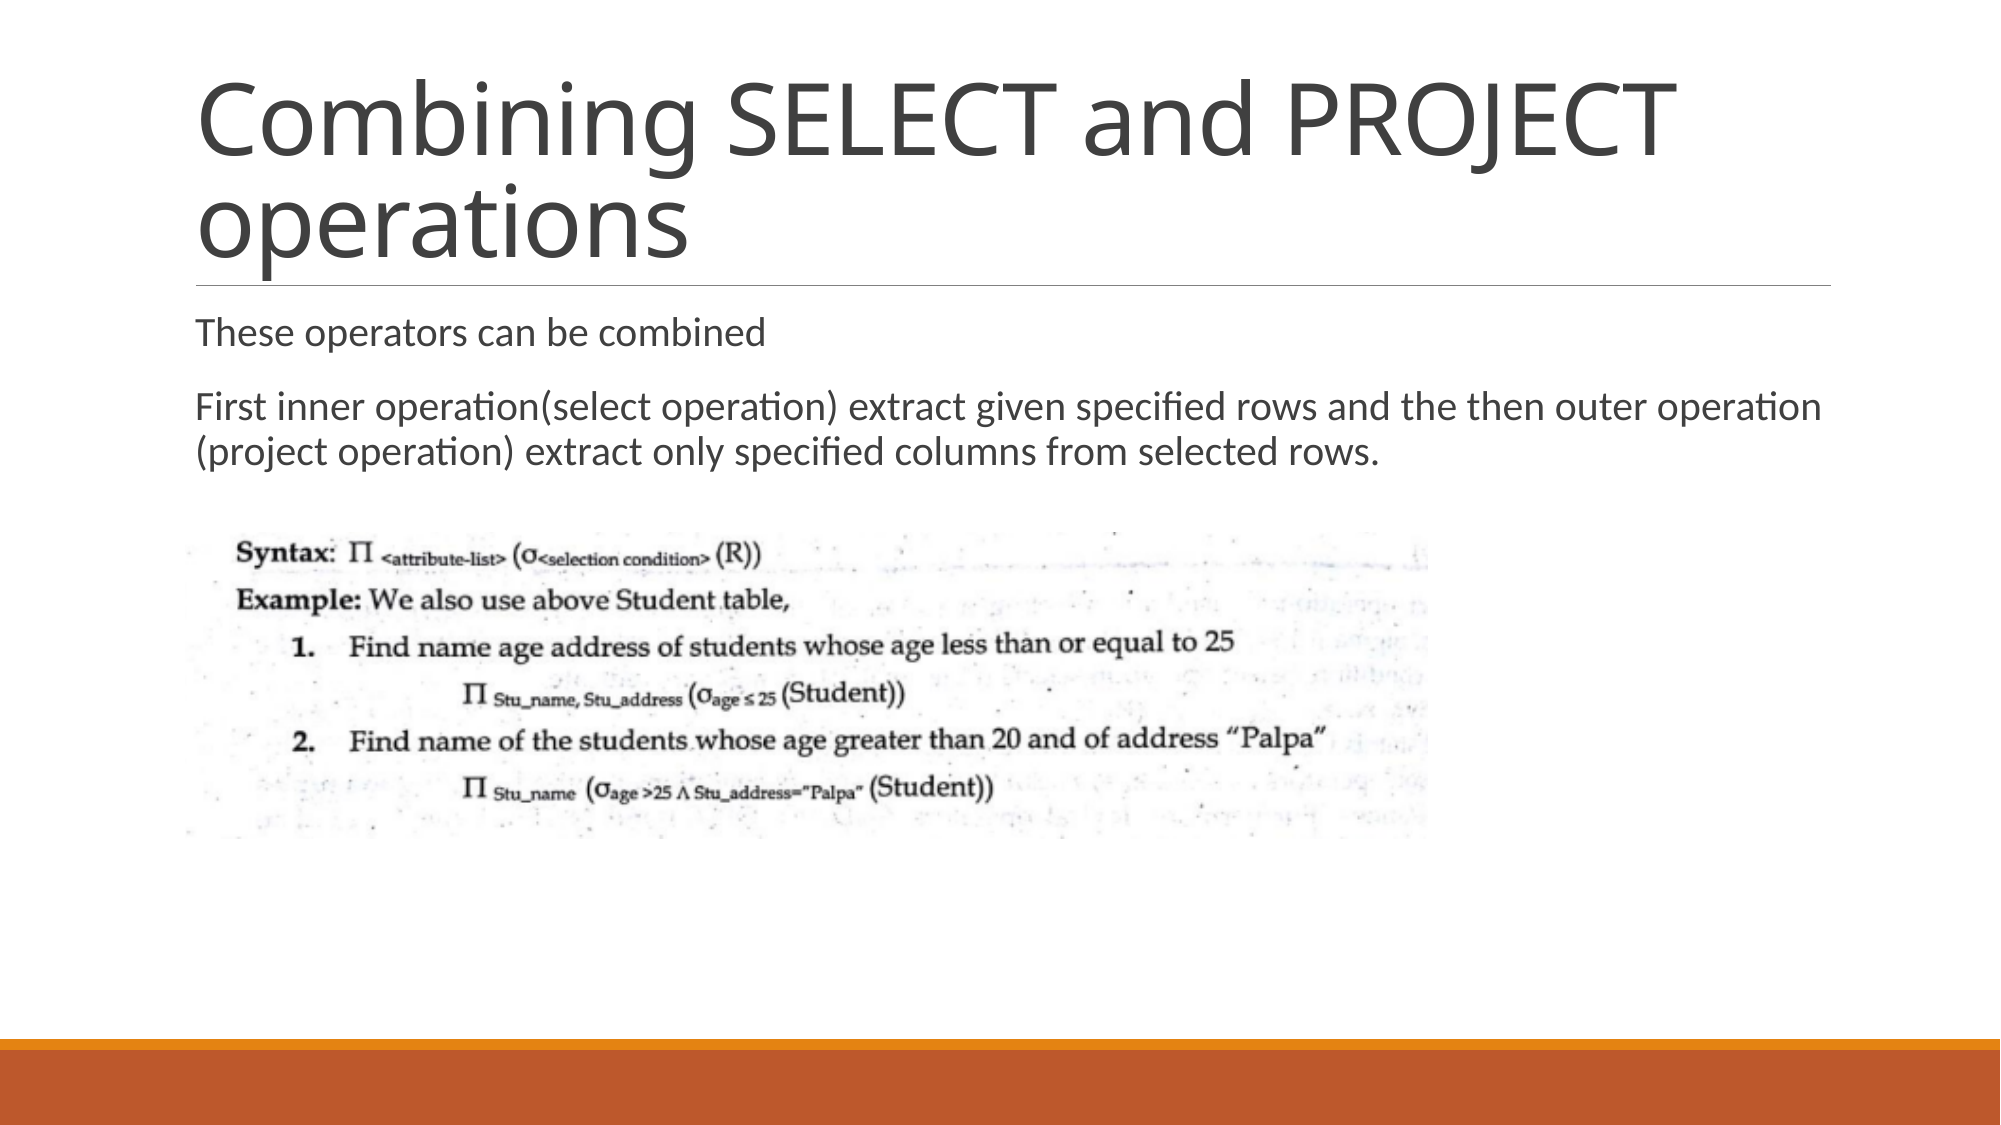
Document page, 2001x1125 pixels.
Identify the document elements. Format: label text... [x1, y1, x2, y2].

picture [185, 532, 1429, 840]
title Combining SELECT and PROJECT operations [180, 47, 1830, 285]
list These operators can be combined First inner operation(select operation) extract given specified rows and the then outer operation (project operation) extract only specified columns from selected rows. [180, 302, 1830, 963]
